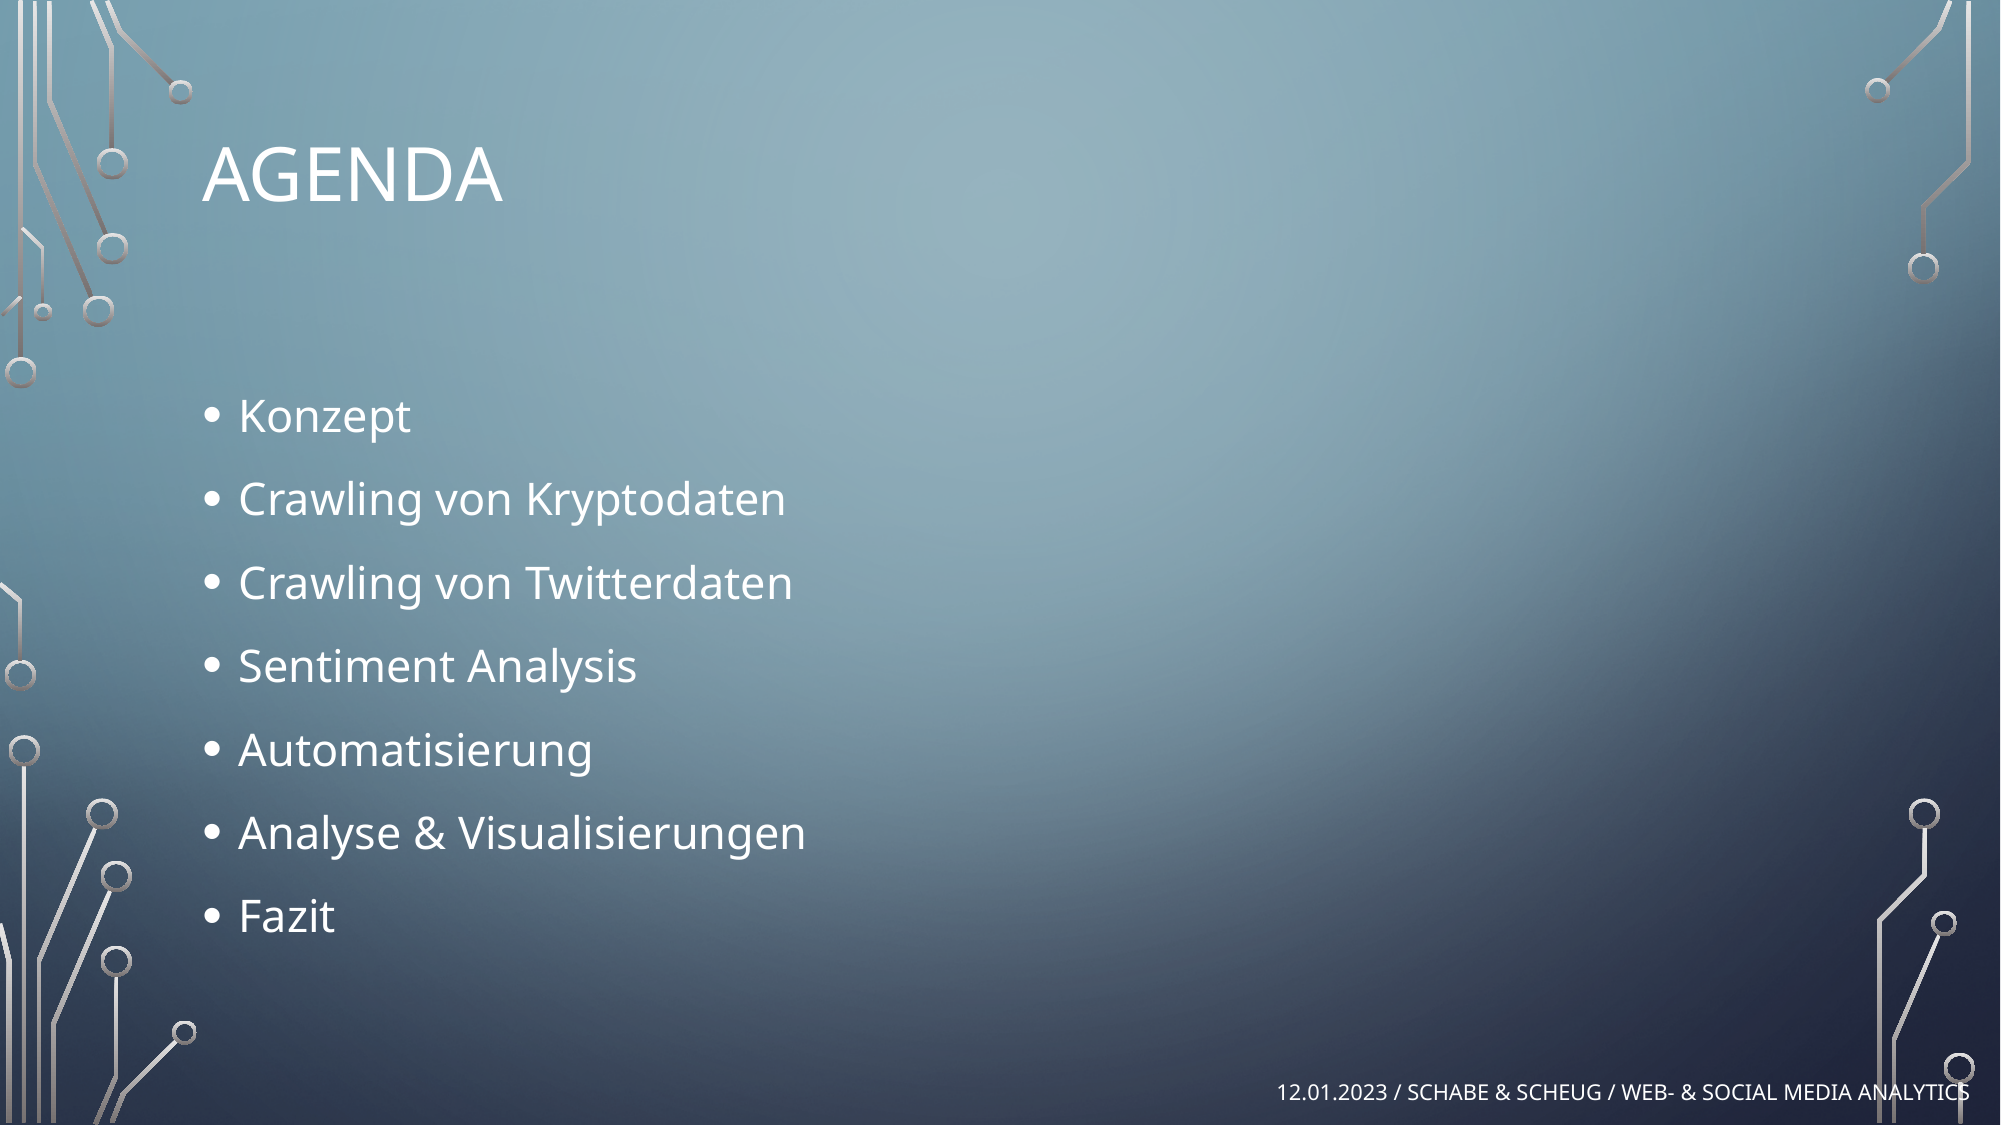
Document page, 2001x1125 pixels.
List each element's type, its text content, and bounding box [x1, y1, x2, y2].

list Konzept Crawling von Kryptodaten Crawling von Twitterdaten Sentiment Analysis Automatisierung Analyse & Visualisierungen Fazit [187, 369, 1813, 950]
footer 12.01.2023 / Schabe & Scheug / Web- & Social Media Analytics [474, 1058, 1987, 1125]
title Agenda [187, 101, 1813, 344]
